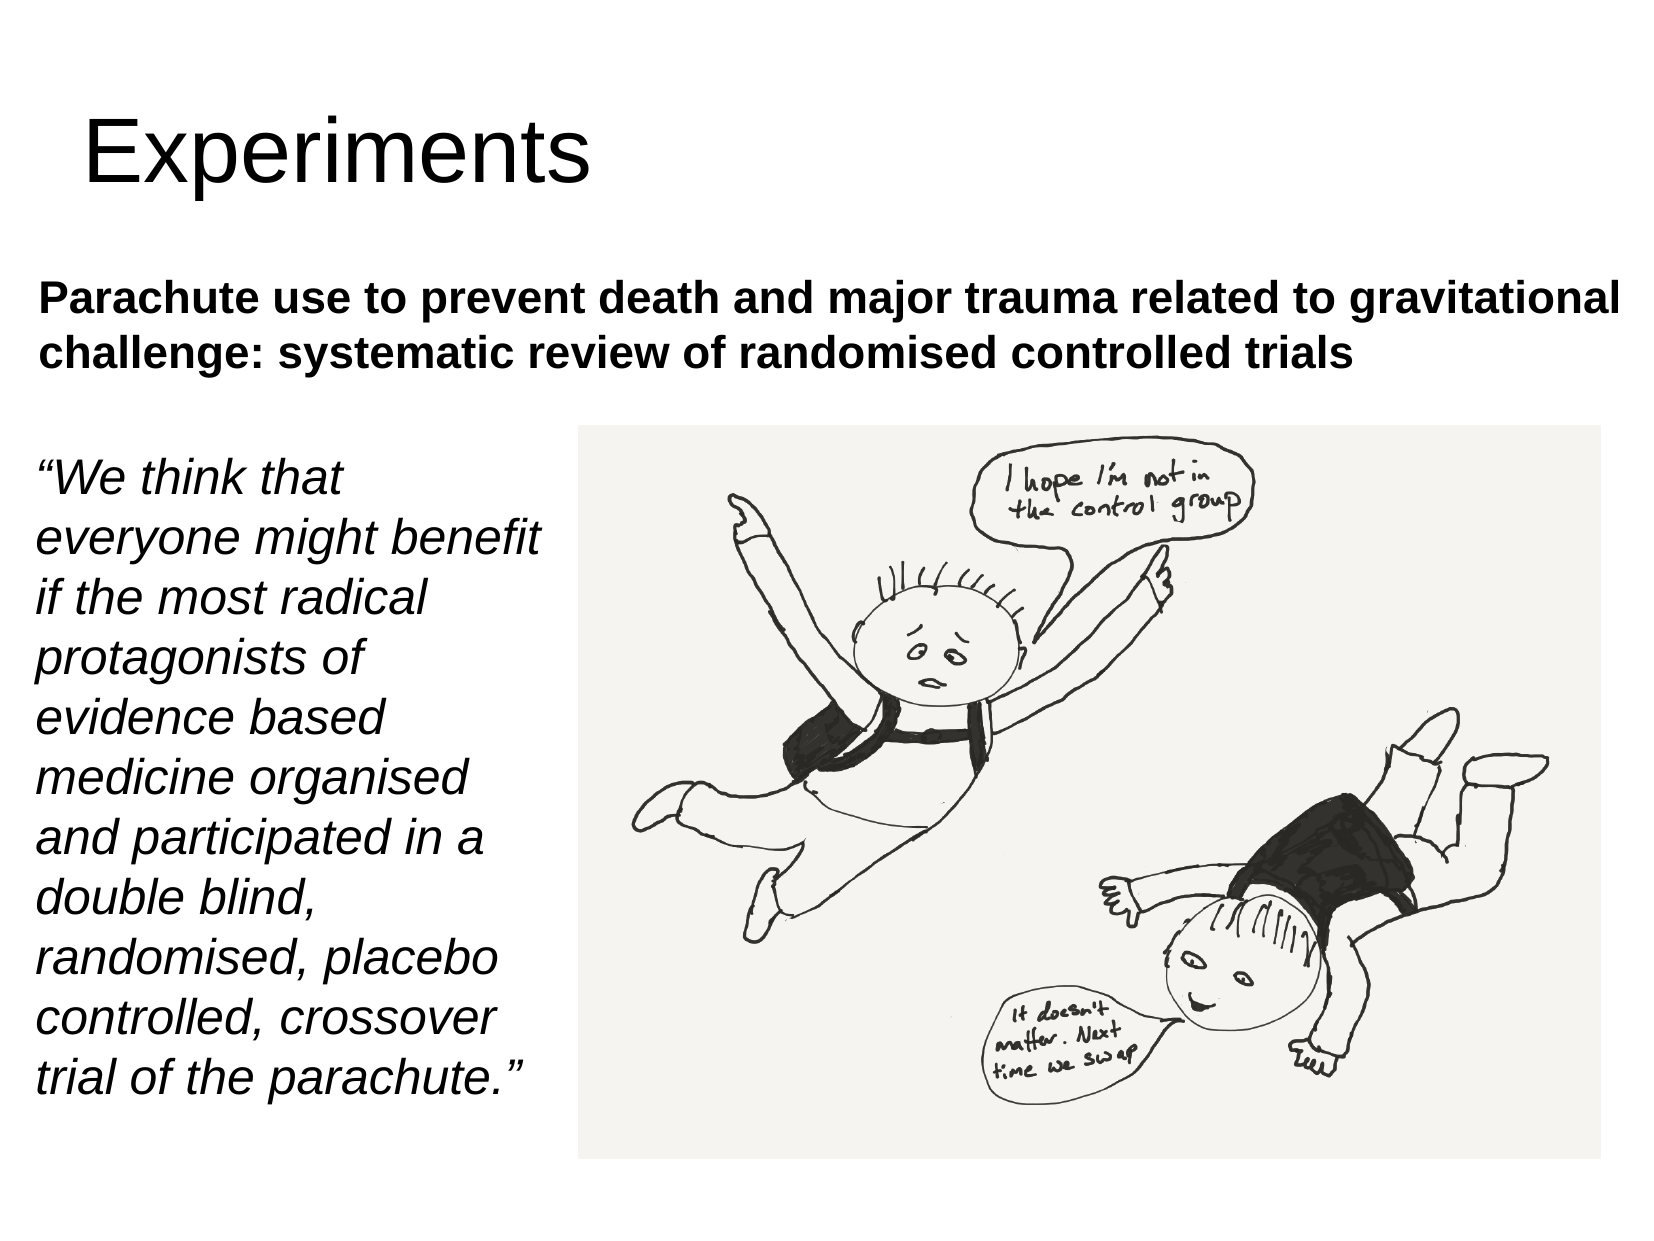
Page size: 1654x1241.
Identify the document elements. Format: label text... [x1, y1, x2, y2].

picture [578, 424, 1601, 1159]
text_box “We think that everyone might benefit if the most radical protagonists of evidence based medicine organised and participated in a double blind, randomised, placebo controlled, crossover trial of the parachute.” [20, 437, 567, 1066]
text_box Parachute use to prevent death and major trauma related to gravitational challenge: systematic review of randomised controlled trials [23, 259, 1654, 426]
text_box Experiments [82, 59, 1571, 259]
